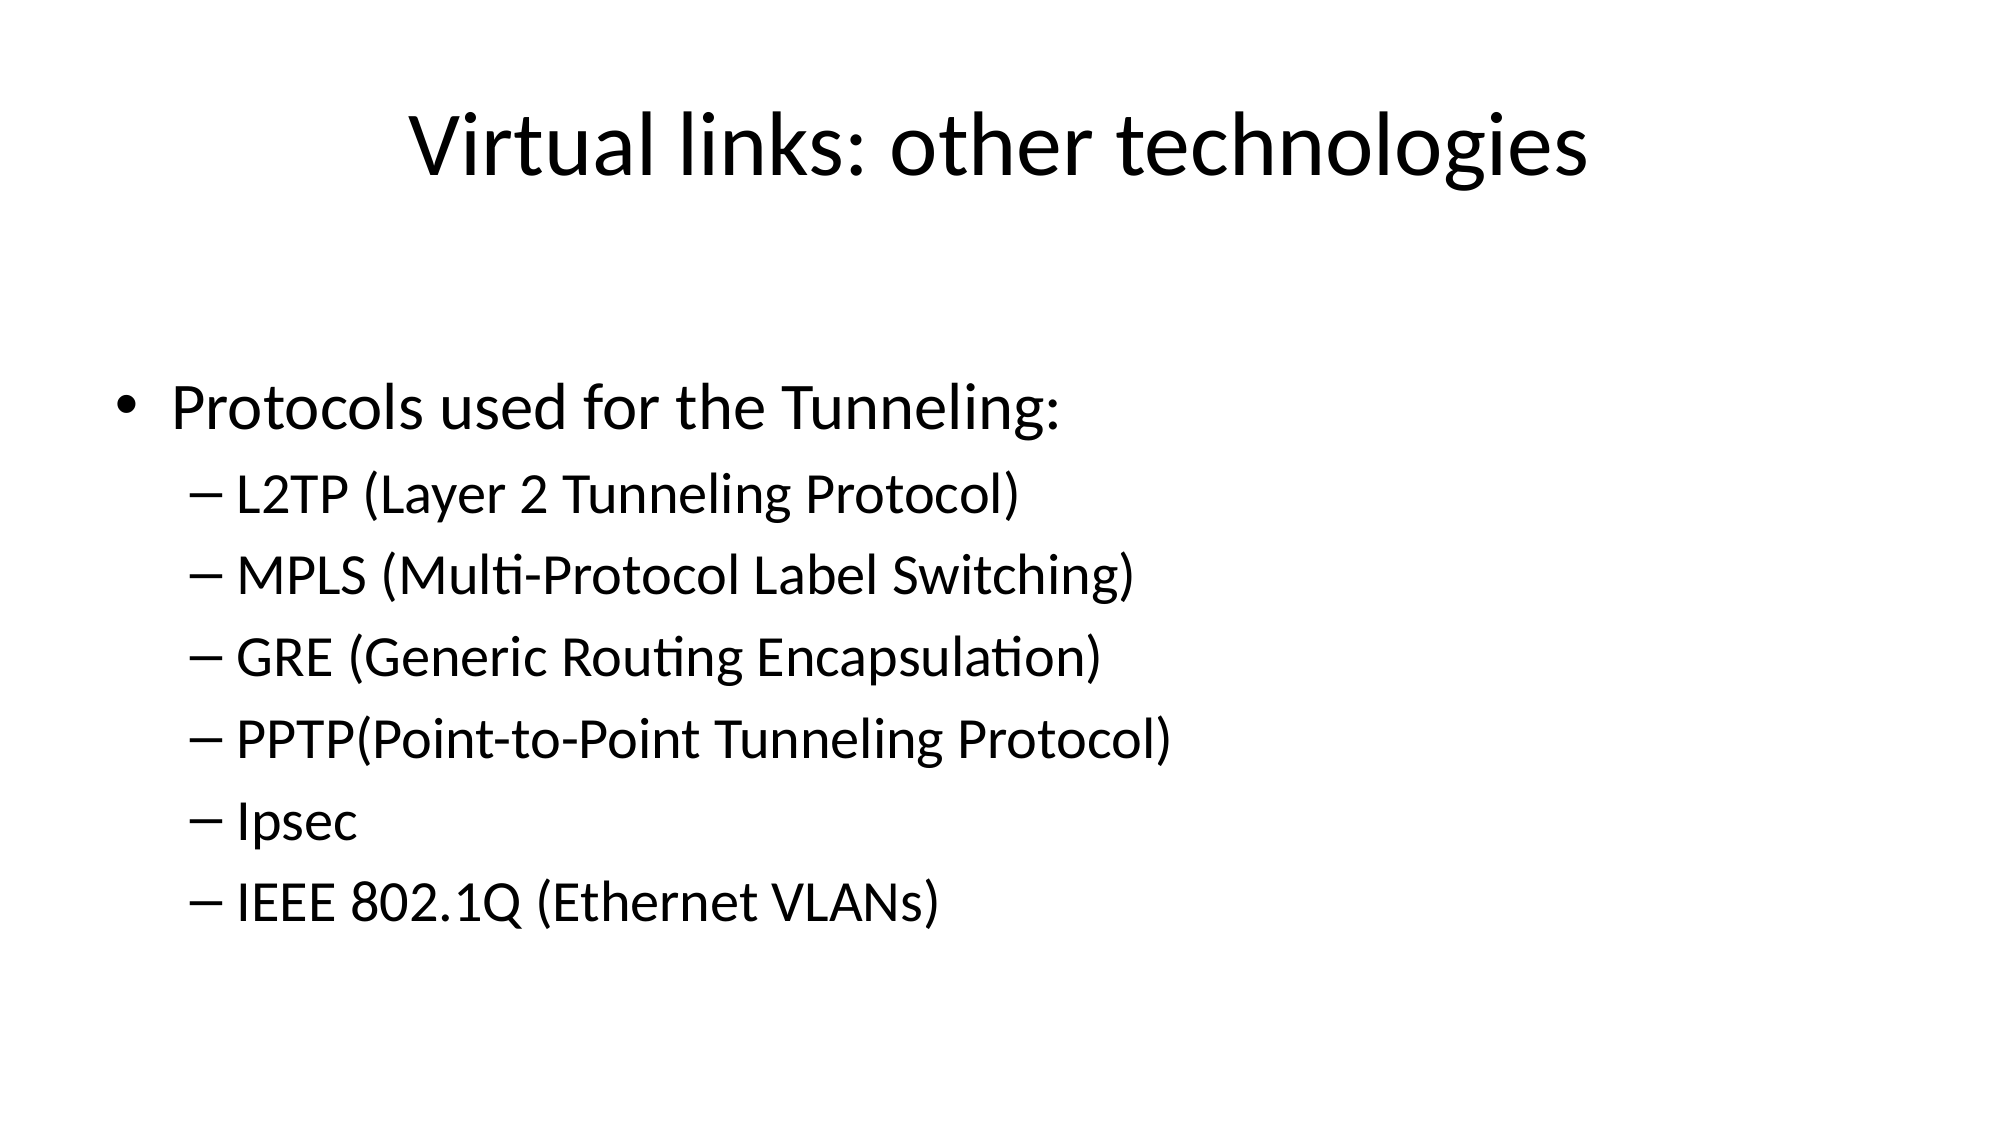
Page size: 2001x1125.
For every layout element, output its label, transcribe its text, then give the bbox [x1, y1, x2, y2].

list Protocols used for the Tunneling: L2TP (Layer 2 Tunneling Protocol) MPLS (Multi-Protocol Label Switching) GRE (Generic Routing Encapsulation) PPTP(Point-to-Point Tunneling Protocol) Ipsec IEEE 802.1Q (Ethernet VLANs) [99, 262, 1900, 1005]
title Virtual links: other technologies [99, 45, 1900, 233]
